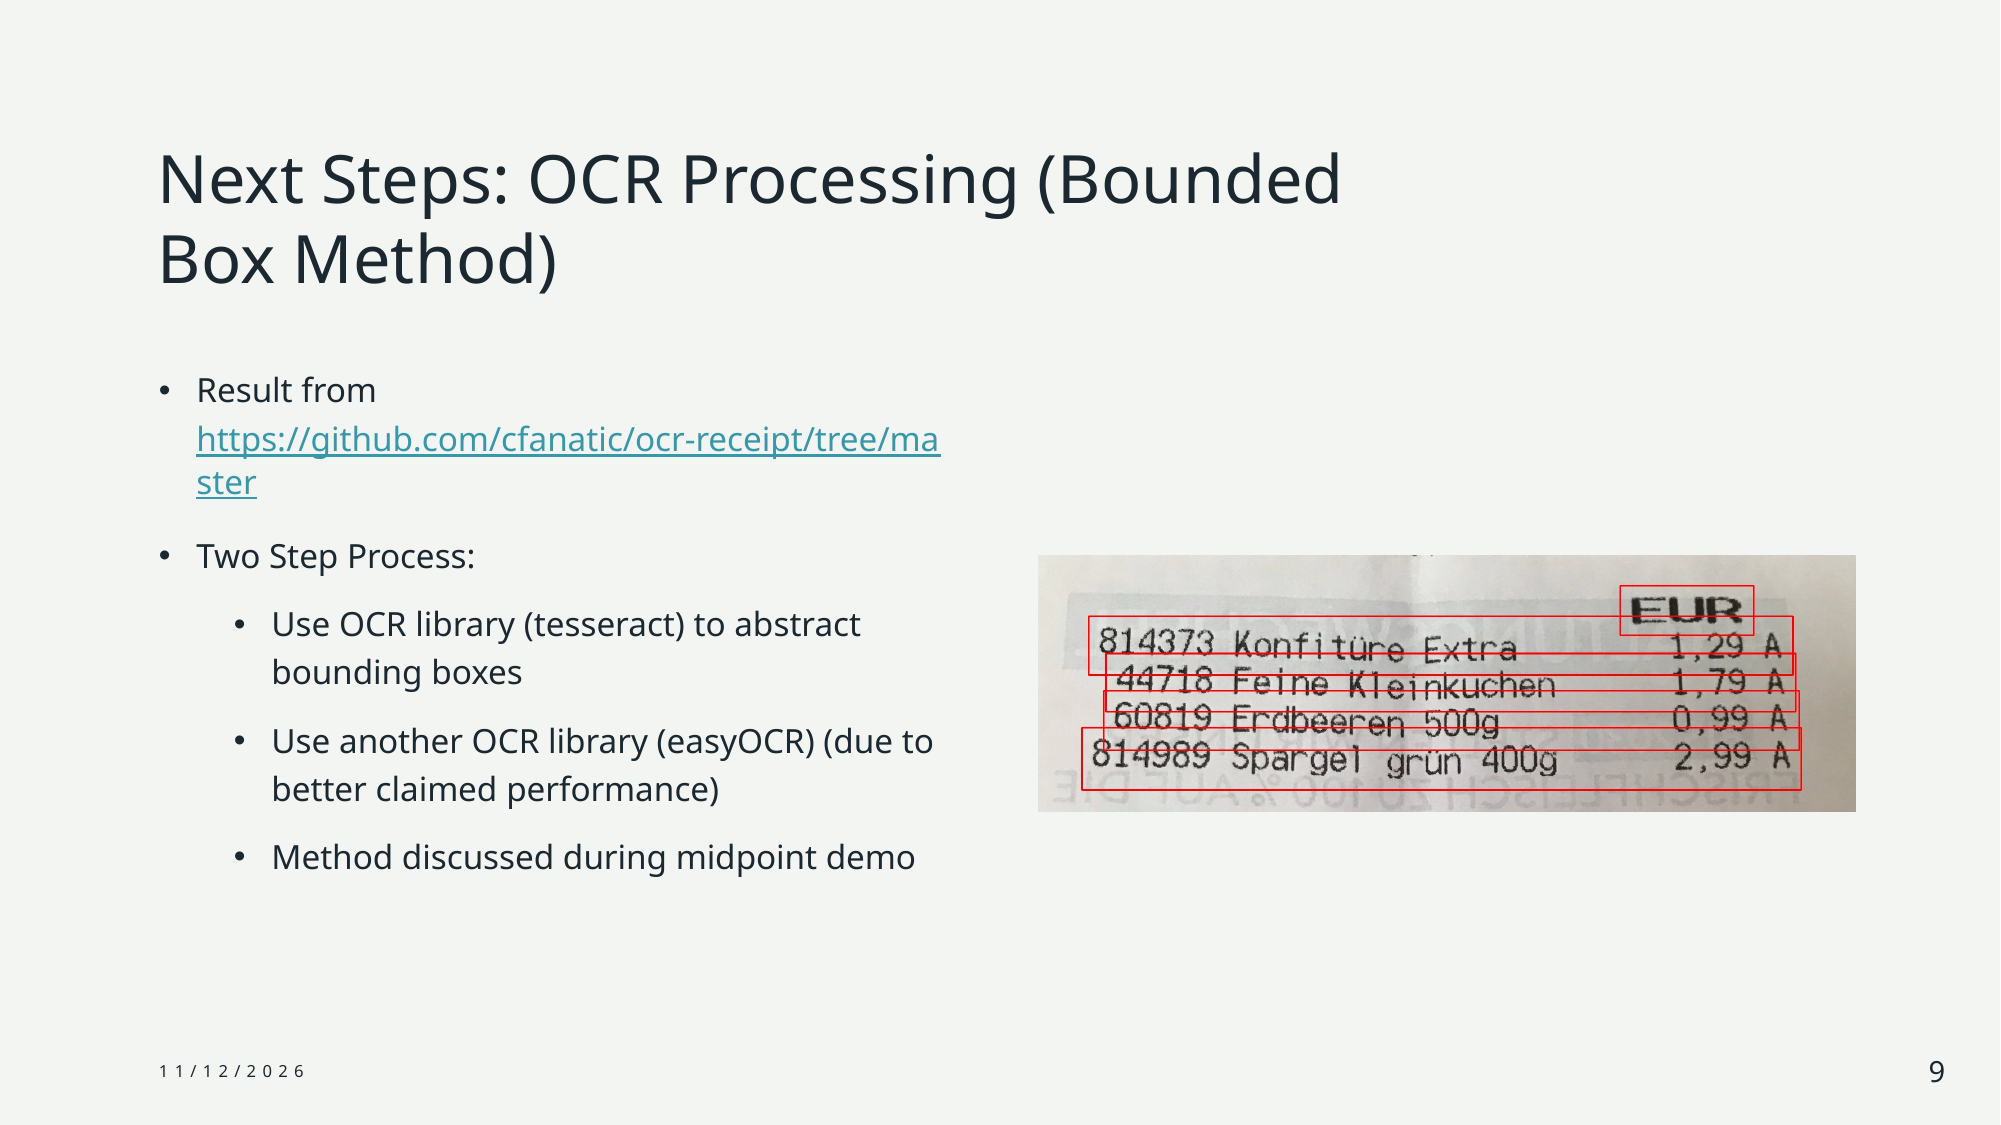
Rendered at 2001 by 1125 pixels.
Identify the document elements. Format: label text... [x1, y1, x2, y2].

text_box Result from https://github.com/cfanatic/ocr-receipt/tree/master Two Step Process: Use OCR library (tesseract) to abstract bounding boxes Use another OCR library (easyOCR) (due to better claimed performance) Method discussed during midpoint demo [143, 354, 961, 1014]
title Next Steps: OCR Processing (Bounded Box Method) [142, 96, 1858, 305]
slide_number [143, 1042, 594, 1103]
slide_number 9 [1875, 1042, 1961, 1103]
picture [1037, 555, 1857, 812]
